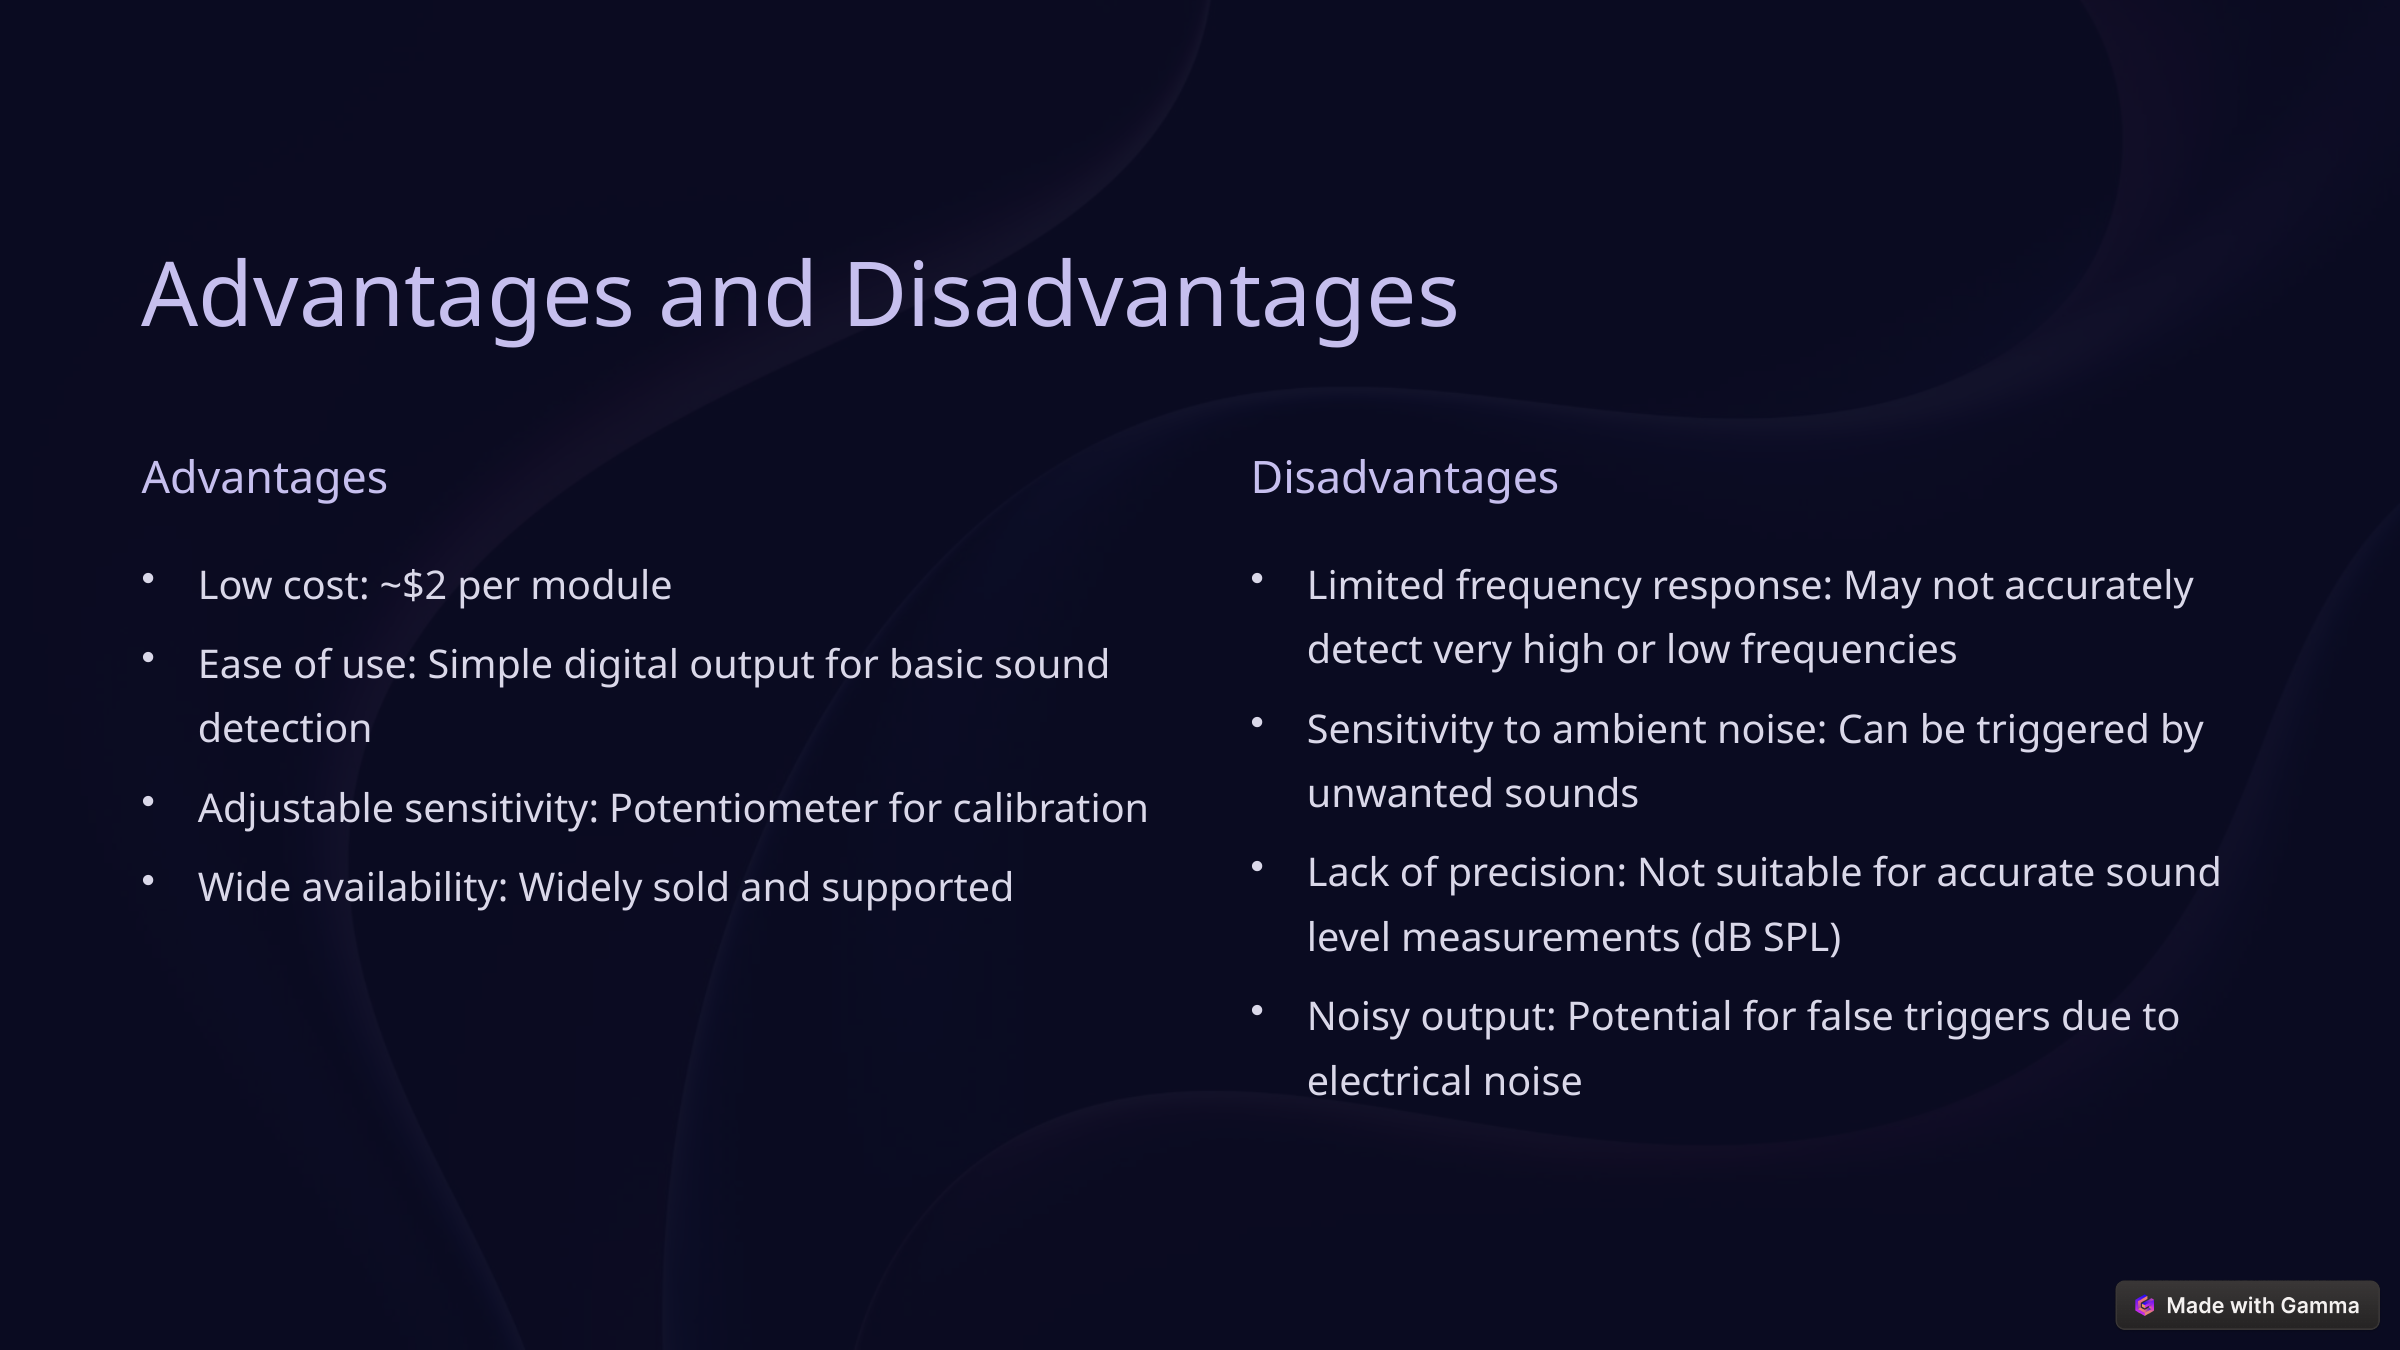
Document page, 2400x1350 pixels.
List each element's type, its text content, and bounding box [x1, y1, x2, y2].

text_box Limited frequency response: May not accurately detect very high or low frequencies [1250, 542, 2260, 673]
text_box Noisy output: Potential for false triggers due to electrical noise [1250, 973, 2260, 1104]
text_box Low cost: ~$2 per module [141, 542, 1151, 608]
picture [2106, 1271, 2389, 1339]
text_box Advantages and Disadvantages [141, 232, 1539, 345]
text_box Sensitivity to ambient noise: Can be triggered by unwanted sounds [1250, 686, 2260, 817]
text_box Adjustable sensitivity: Potentiometer for calibration [141, 765, 1151, 831]
text_box Disadvantages [1250, 445, 1701, 503]
text_box Ease of use: Simple digital output for basic sound detection [141, 621, 1151, 752]
text_box Advantages [141, 445, 592, 503]
text_box Wide availability: Widely sold and supported [141, 844, 1151, 910]
text_box Lack of precision: Not suitable for accurate sound level measurements (dB SPL) [1250, 830, 2260, 960]
